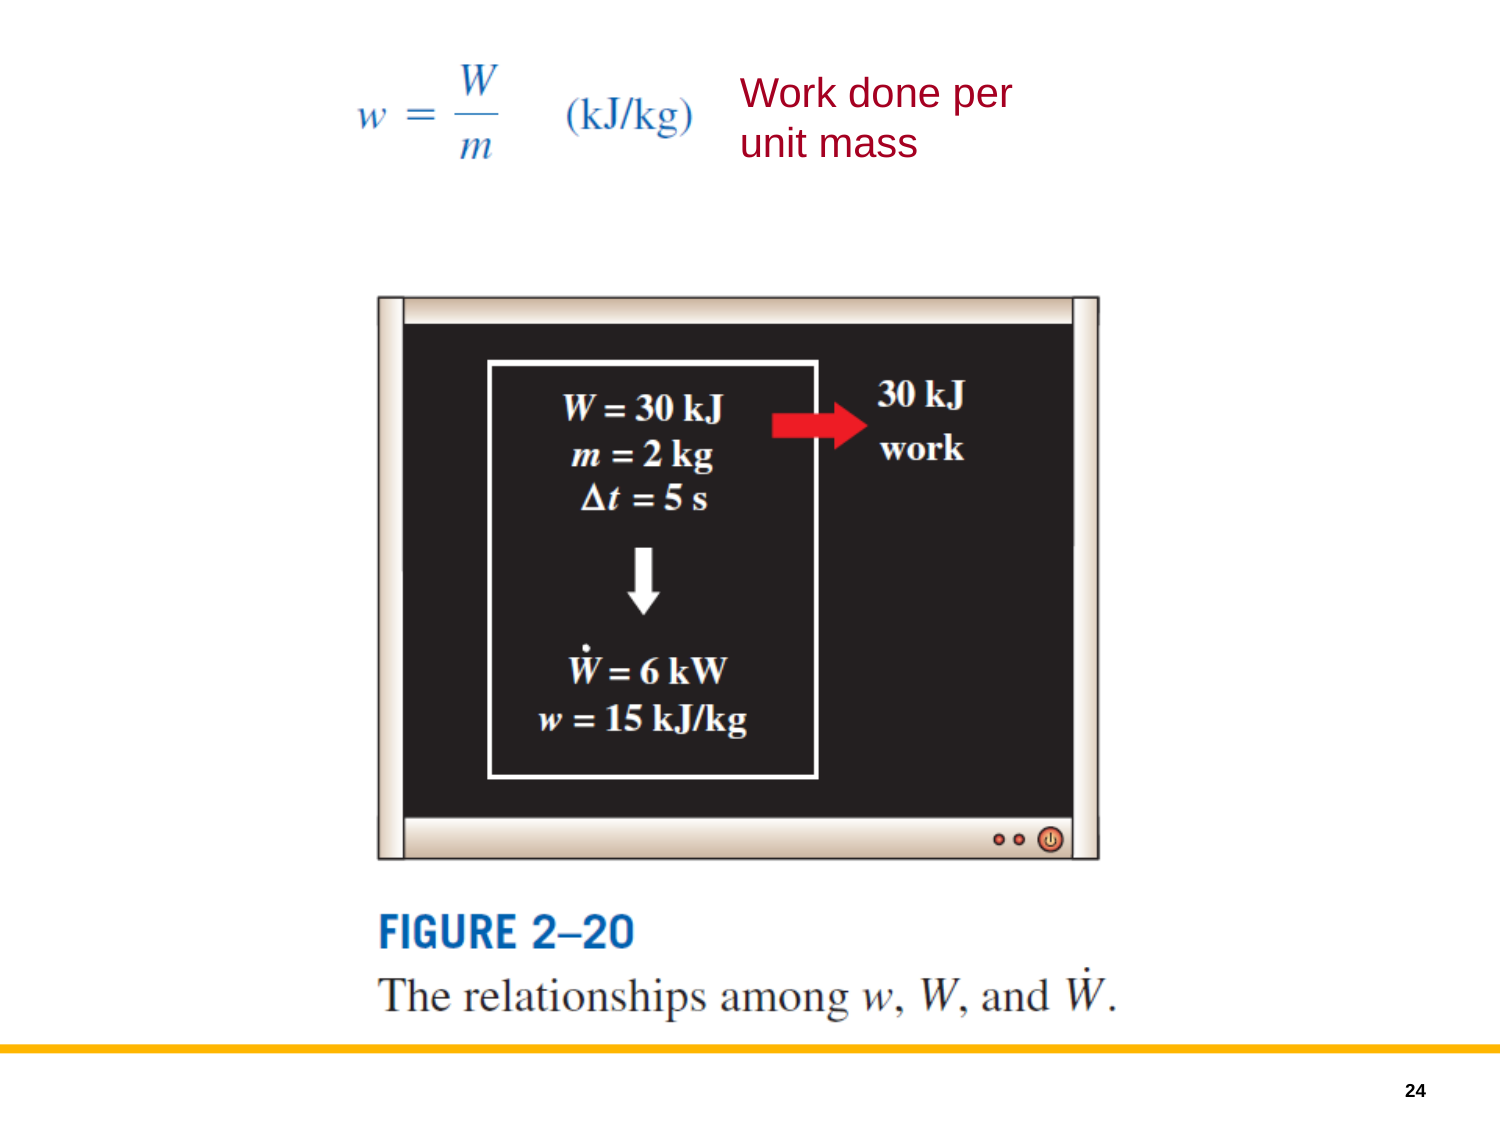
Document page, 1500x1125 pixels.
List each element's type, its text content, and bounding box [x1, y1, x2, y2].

text_box Work done per unit mass [725, 58, 1063, 174]
slide_number 24 [1283, 1071, 1442, 1109]
picture [353, 49, 713, 190]
picture [349, 274, 1130, 1038]
